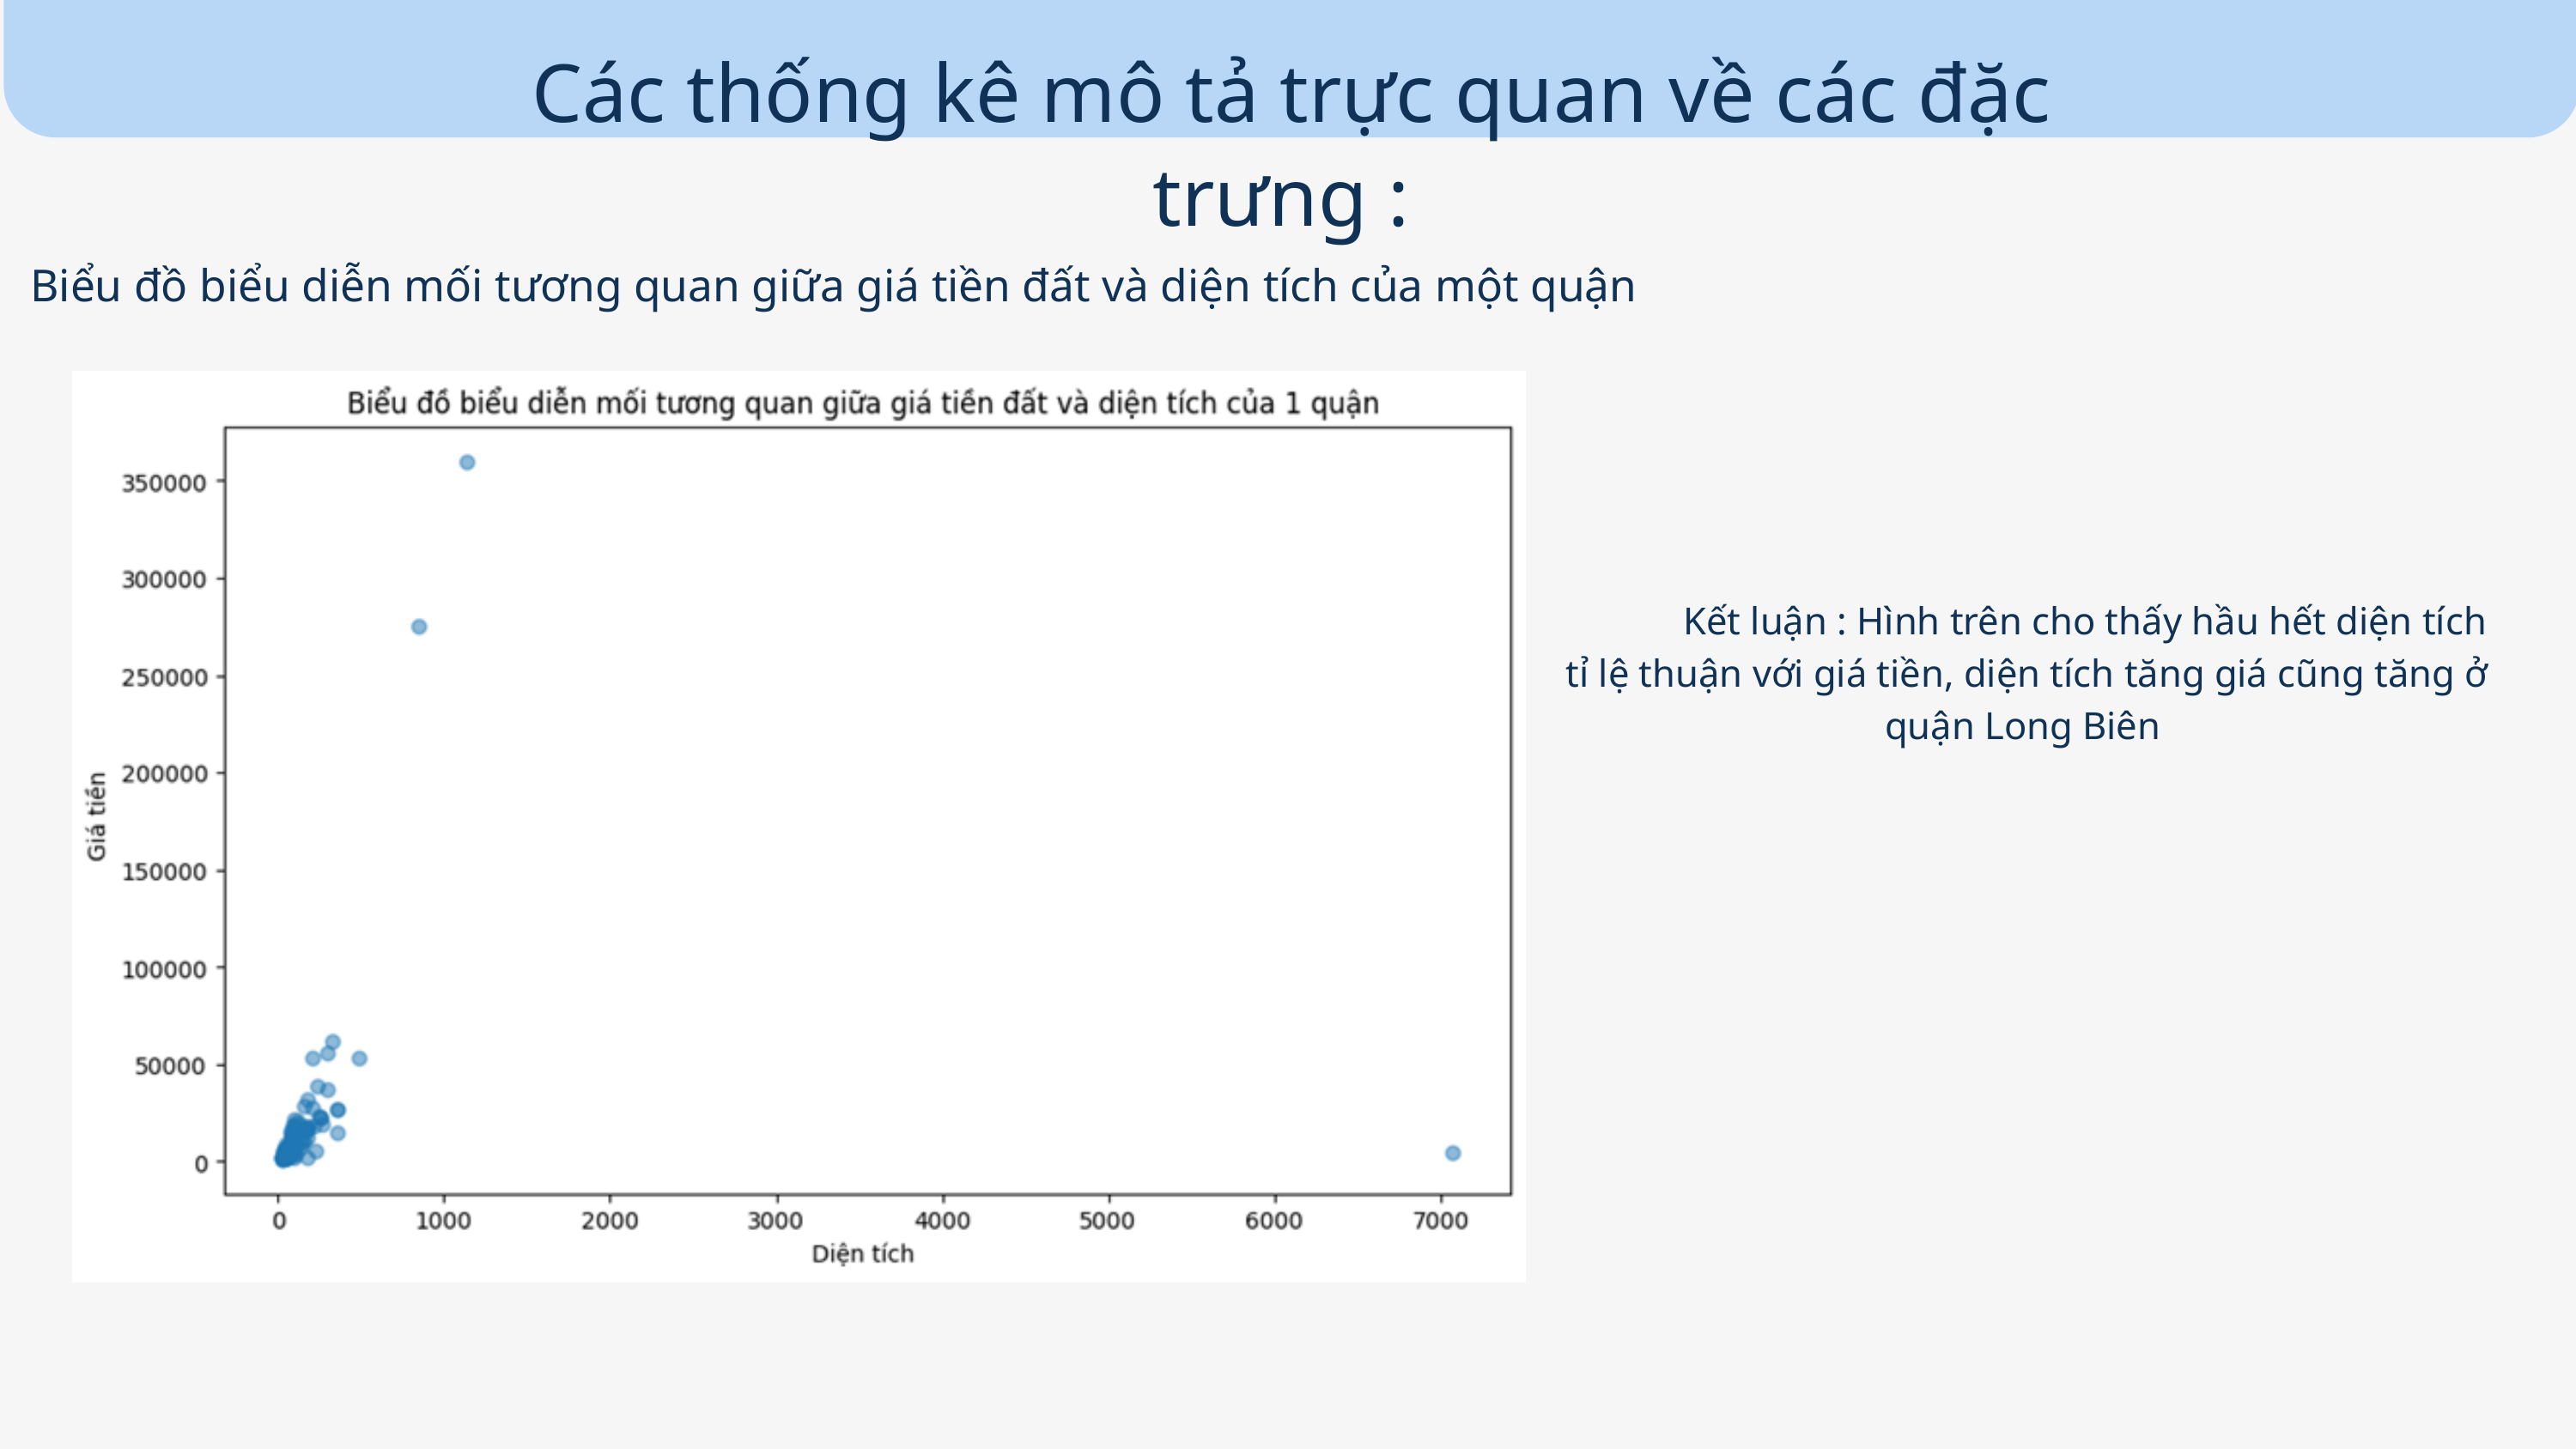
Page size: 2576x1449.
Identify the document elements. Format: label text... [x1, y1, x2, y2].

text_box Kết luận : Hình trên cho thấy hầu hết diện tích tỉ lệ thuận với giá tiền, diện tích tăng giá cũng tăng ở quận Long Biên [1563, 590, 2493, 748]
picture [72, 371, 1527, 1282]
text_box Biểu đồ biểu diễn mối tương quan giữa giá tiền đất và diện tích của một quận [15, 249, 1656, 373]
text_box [3, 0, 2576, 138]
text_box Các thống kê mô tả trực quan về các đặc trưng : [401, 147, 2183, 242]
